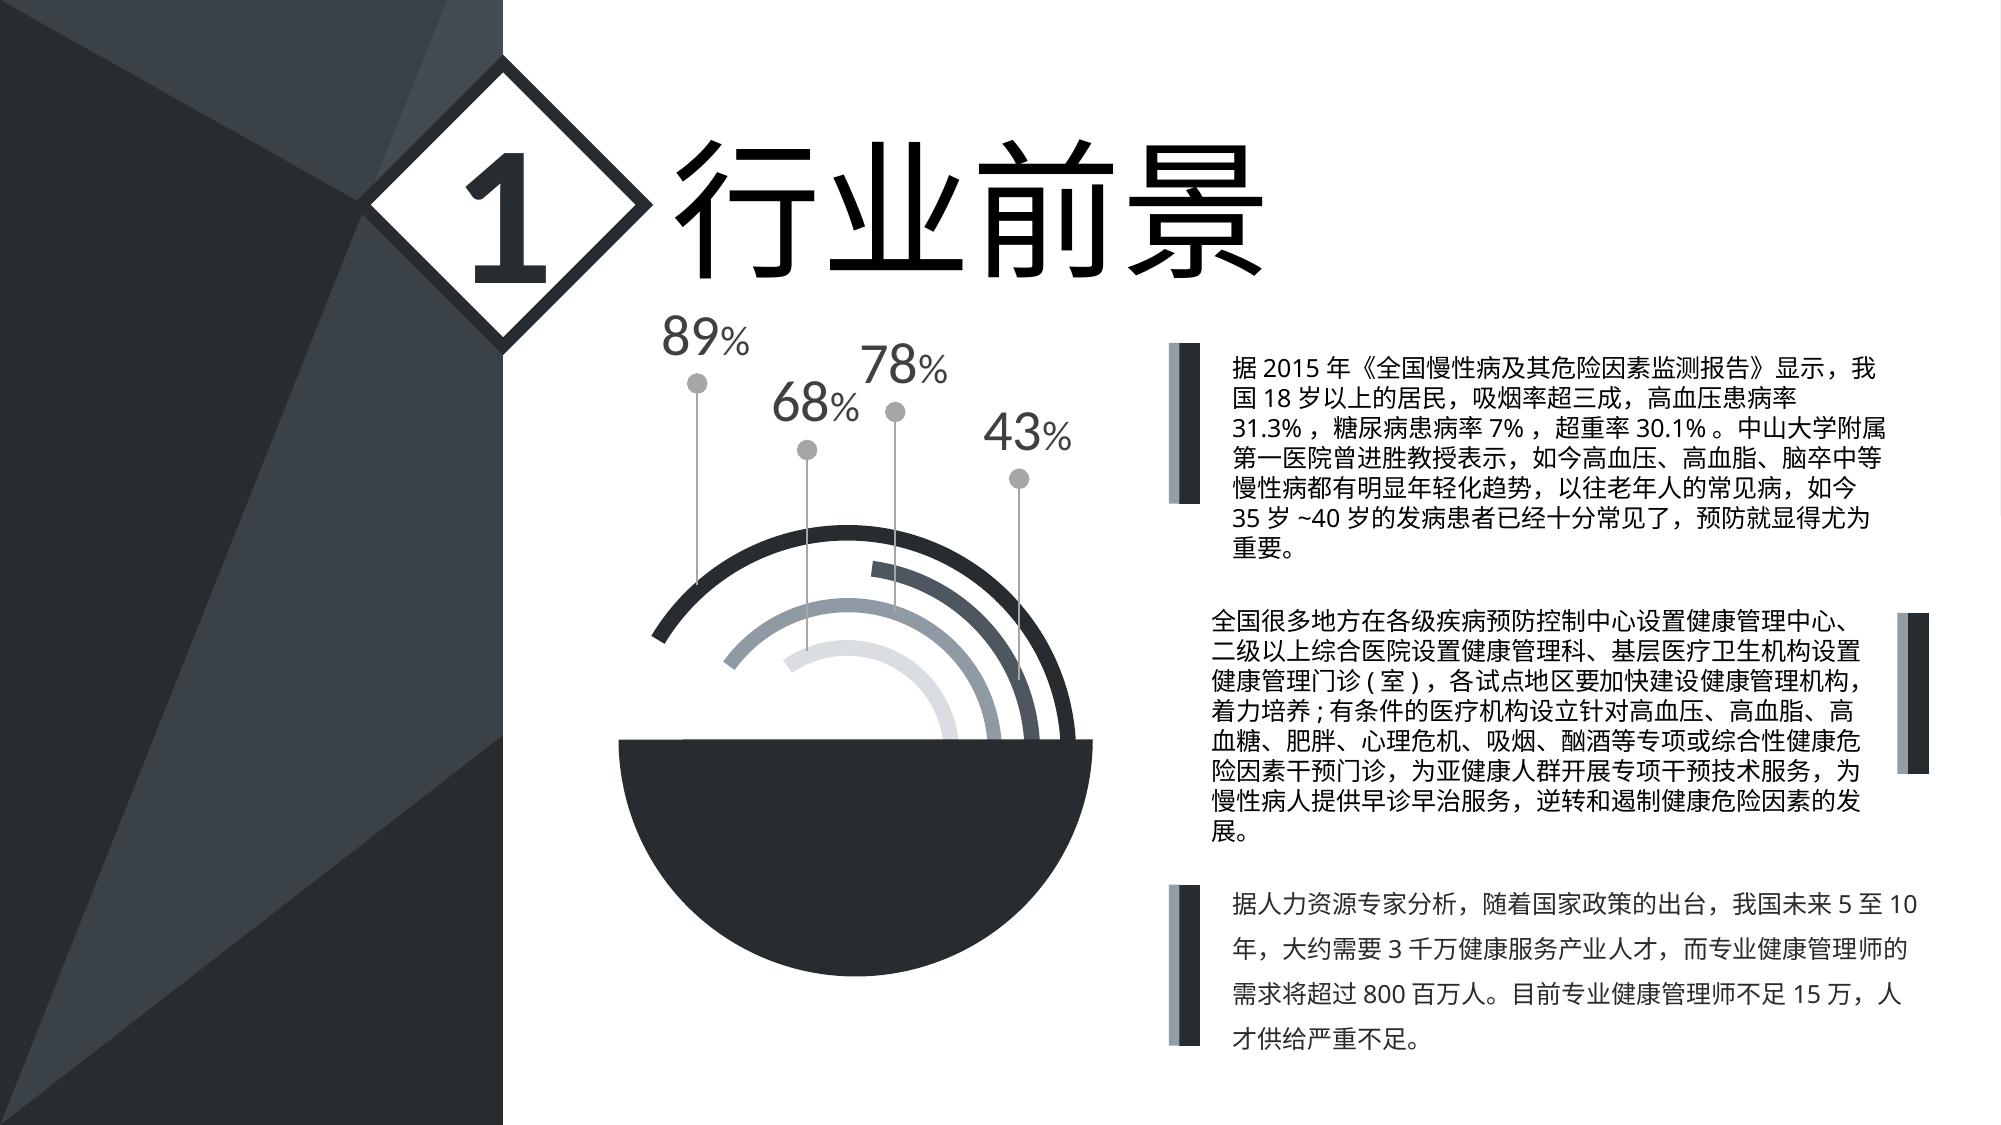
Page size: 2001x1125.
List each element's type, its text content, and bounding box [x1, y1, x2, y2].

text_box [781, 639, 960, 738]
text_box 行业前景 [657, 54, 1287, 304]
text_box [721, 602, 806, 672]
text_box 89% [646, 289, 792, 375]
text_box 68% [756, 356, 894, 441]
text_box [869, 559, 894, 583]
text_box [808, 597, 1003, 738]
text_box 全国很多地方在各级疾病预防控制中心设置健康管理中心、二级以上综合医院设置健康管理科、基层医疗卫生机构设置健康管理门诊(室)，各试点地区要加快建设健康管理机构，着力培养;有条件的医疗机构设立针对高血压、高血脂、高血糖、肥胖、心理危机、吸烟、酗酒等专项或综合性健康危险因素干预门诊，为亚健康人群开展专项干预技术服务，为慢性病人提供早诊早治服务，逆转和遏制健康危险因素的发展。 [1199, 599, 1882, 851]
text_box [808, 523, 894, 547]
text_box [896, 564, 1041, 738]
text_box [617, 738, 1094, 978]
text_box 68% [896, 421, 902, 441]
text_box 据2015年《全国慢性病及其危险因素监测报告》显示，我国18岁以上的居民，吸烟率超三成，高血压患病率31.3%，糖尿病患病率7%，超重率30.1%。中山大学附属第一医院曾进胜教授表示，如今高血压、高血脂、脑卒中等慢性病都有明显年轻化趋势，以往老年人的常见病，如今35岁~40岁的发病患者已经十分常见了，预防就显得尤为重要。 [1220, 347, 1903, 598]
text_box 据人力资源专家分析，随着国家政策的出台，我国未来5至10年，大约需要3千万健康服务产业人才，而专业健康管理师的需求将超过800百万人。目前专业健康管理师不足15万，人才供给严重不足。 [1220, 868, 1936, 1059]
text_box [649, 527, 806, 646]
text_box 78% [844, 318, 990, 403]
text_box [896, 529, 1018, 628]
text_box [1020, 602, 1077, 738]
text_box 43% [968, 384, 1114, 470]
list 1 [406, 103, 600, 347]
